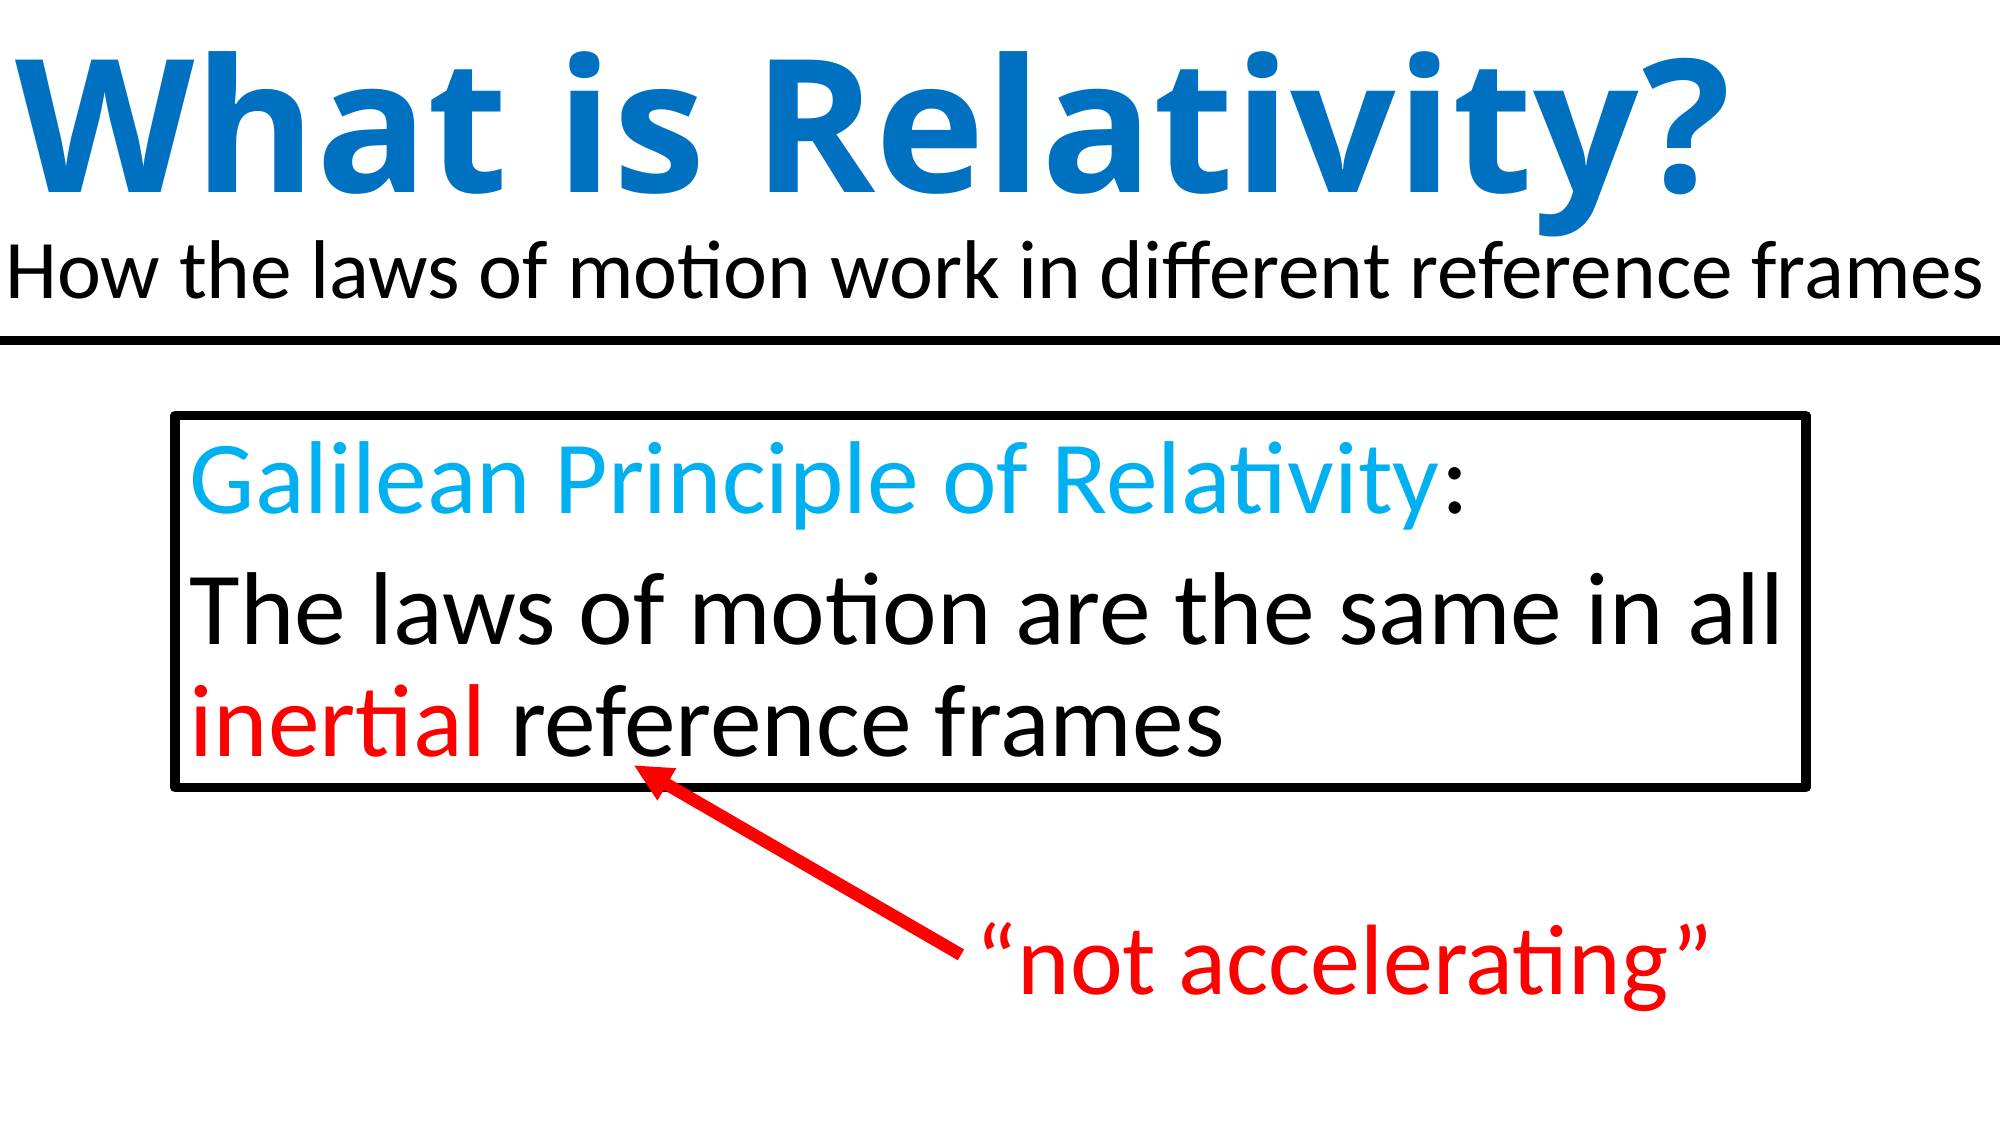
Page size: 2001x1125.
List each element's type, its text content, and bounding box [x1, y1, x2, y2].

text_box What is Relativity? [0, 0, 1759, 266]
text_box Galilean Principle of Relativity: The laws of motion are the same in all inertial reference frames [174, 415, 1807, 788]
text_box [634, 765, 1735, 1024]
text_box How the laws of motion work in different reference frames [0, 218, 2000, 336]
